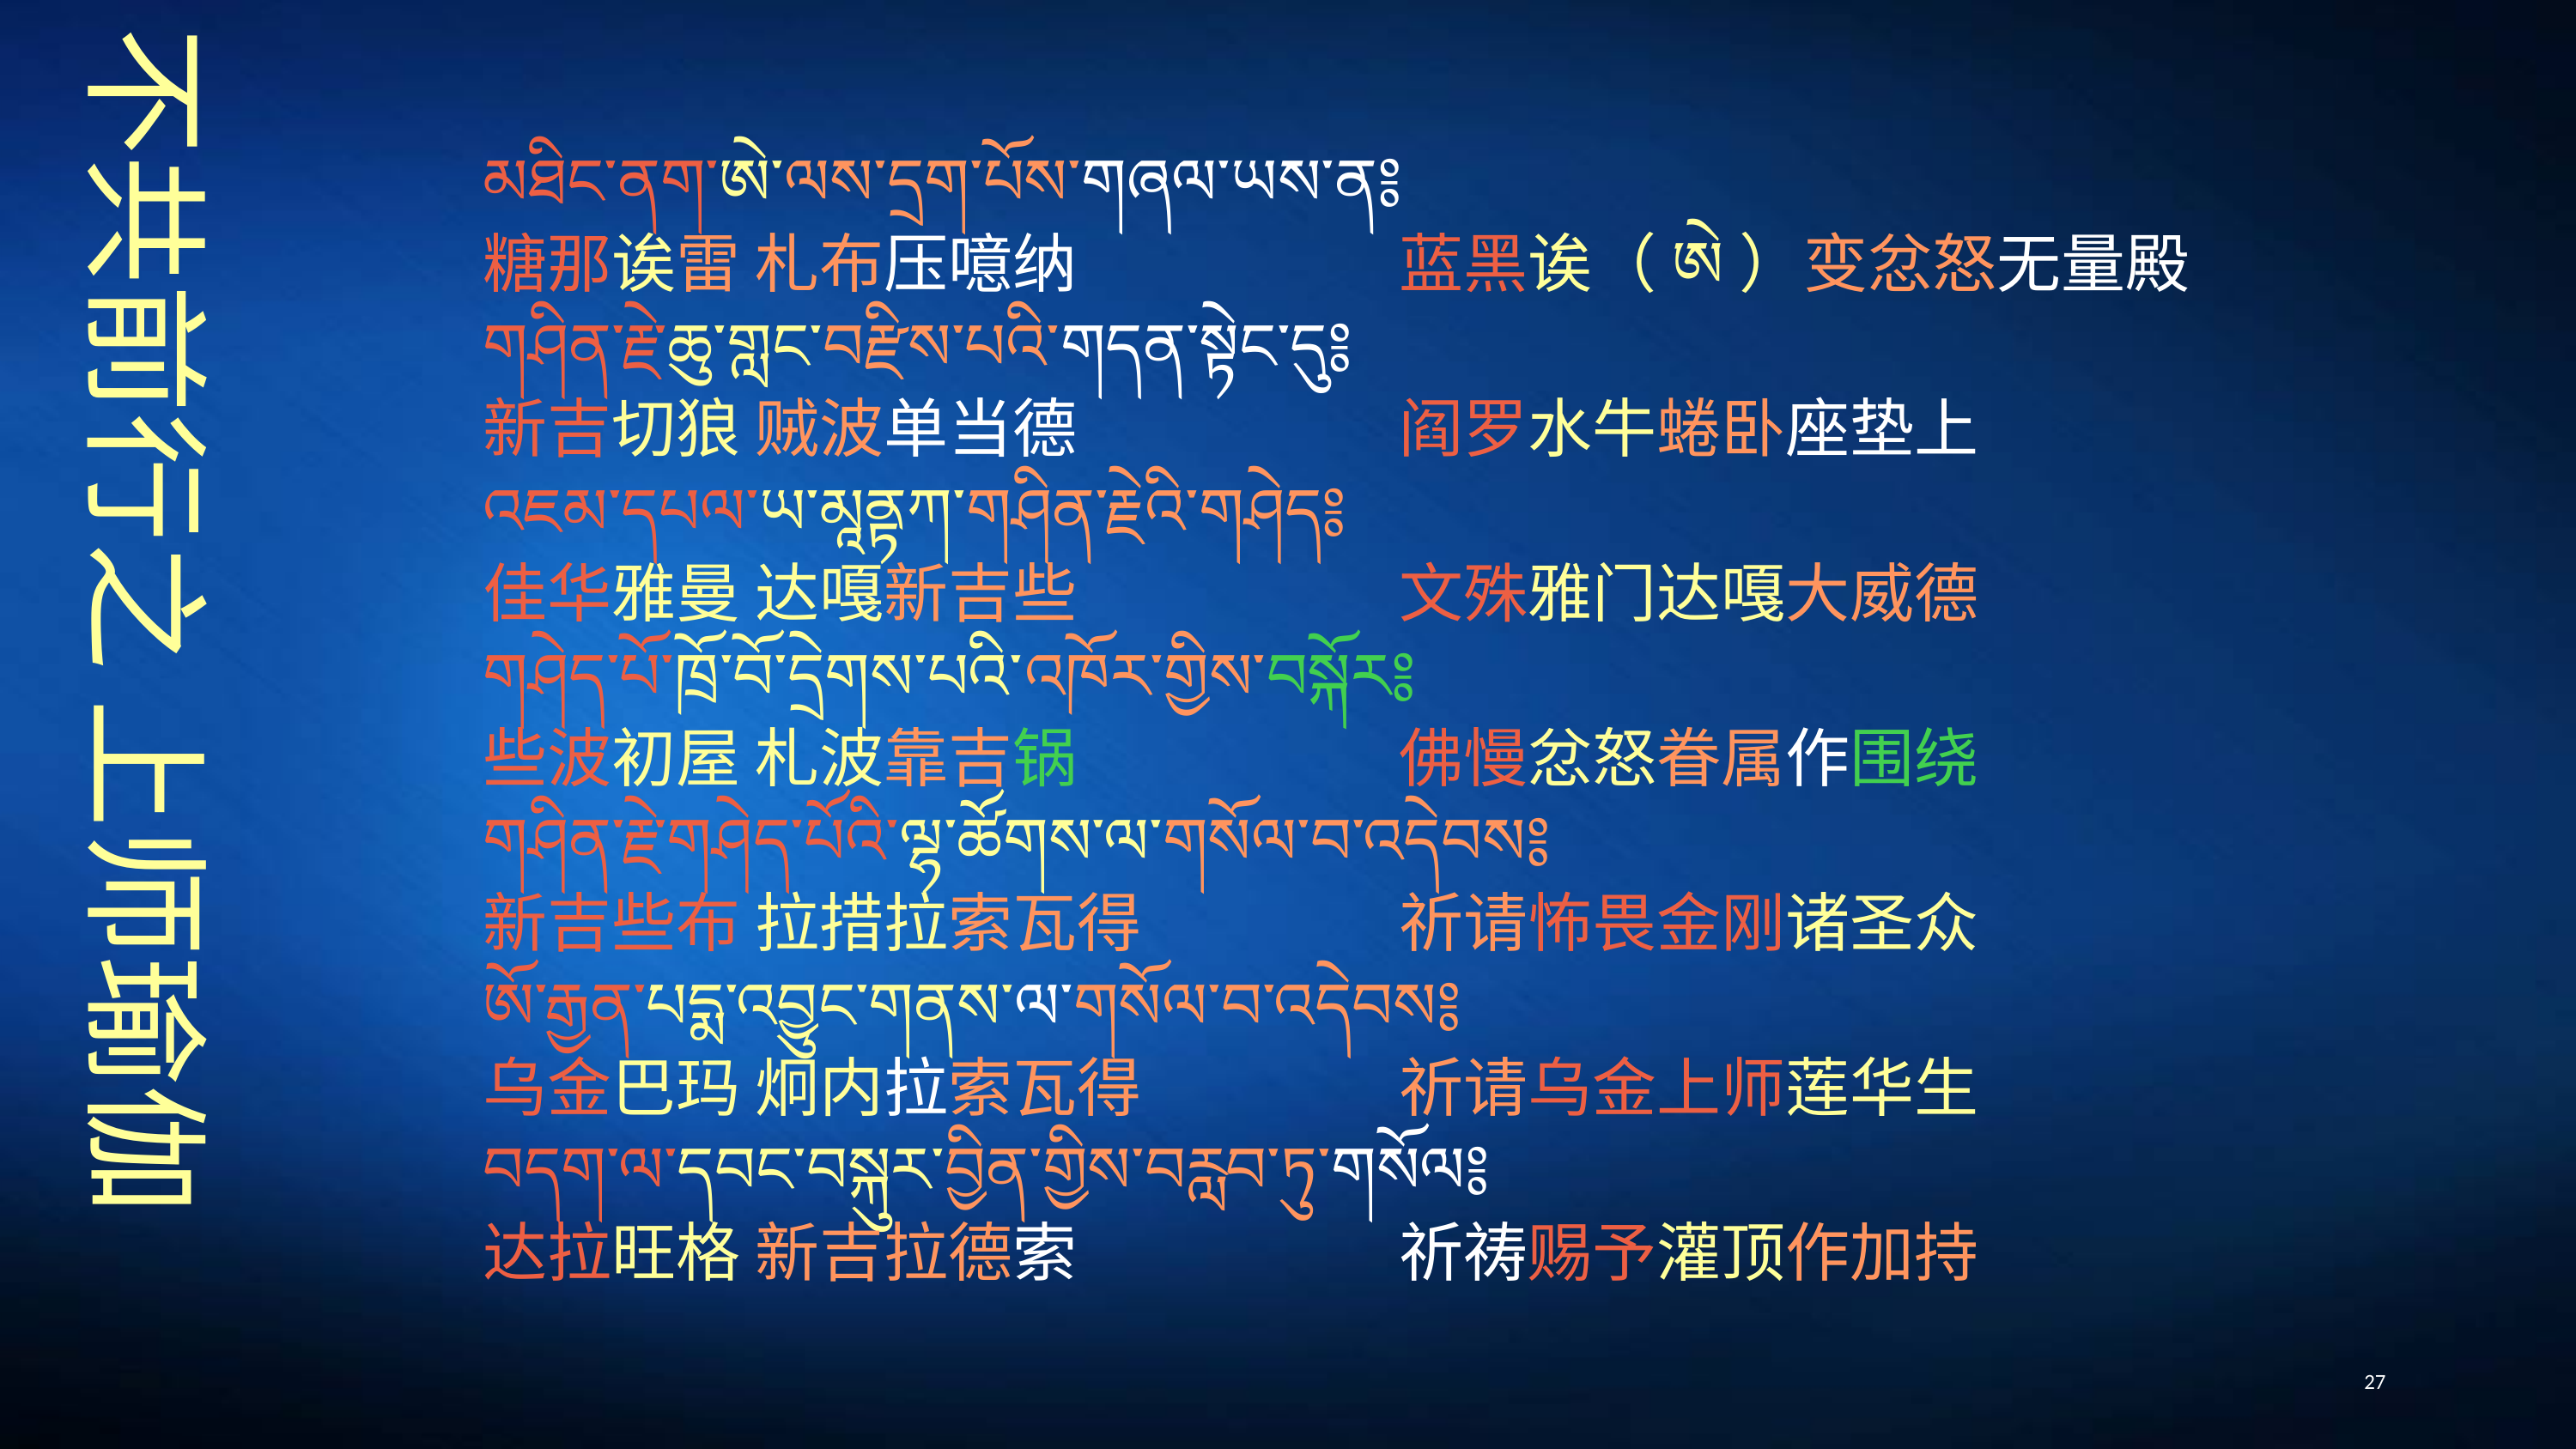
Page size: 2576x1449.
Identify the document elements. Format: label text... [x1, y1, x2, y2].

list མཐིང་ནག་ཨེ་ལས་དྲག་པོས་གཞལ་ཡས་ན༔ 糖那诶雷 札布压噫纳 蓝黑诶（ཨེ）变忿怒无量殿 གཤིན་རྗེ་ཆུ་གླང་བརྫིས་པའི་གདན་སྟེང་དུ༔ 新吉切狼 贼波单当德 阎罗水牛蜷卧座垫上 འཇམ་དཔལ་ཡ་མཱནྟཀ་གཤིན་རྗེའི་གཤེད༔ 佳华雅曼 达嘎新吉些 文殊雅门达嘎大威德 གཤེད་པོ་ཁྲོ་བོ་དྲེགས་པའི་འཁོར་གྱིས་བསྐོར༔ 些波初屋 札波靠吉锅 佛慢忿怒眷属作围绕 གཤིན་རྗེ་གཤེད་པོའི་ལྷ་ཚོགས་ལ་གསོལ་བ་འདེབས༔ 新吉些布 拉措拉索瓦得 祈请怖畏金刚诸圣众 ཨོ་རྒྱན་པདྨ་འབྱུང་གནས་ལ་གསོལ་བ་འདེབས༔ 乌金巴玛 炯内拉索瓦得 祈请乌金上师莲华生 བདག་ལ་དབང་བསྐུར་བྱིན་གྱིས་བརླབ་ཏུ་གསོལ༔ 达拉旺格 新吉拉德索 祈祷赐予灌顶作加持 [483, 58, 2415, 1401]
picture [0, 0, 2576, 1449]
title 不共前行之 上师瑜伽 [10, 27, 210, 1368]
slide_number 27 [1819, 1343, 2399, 1420]
